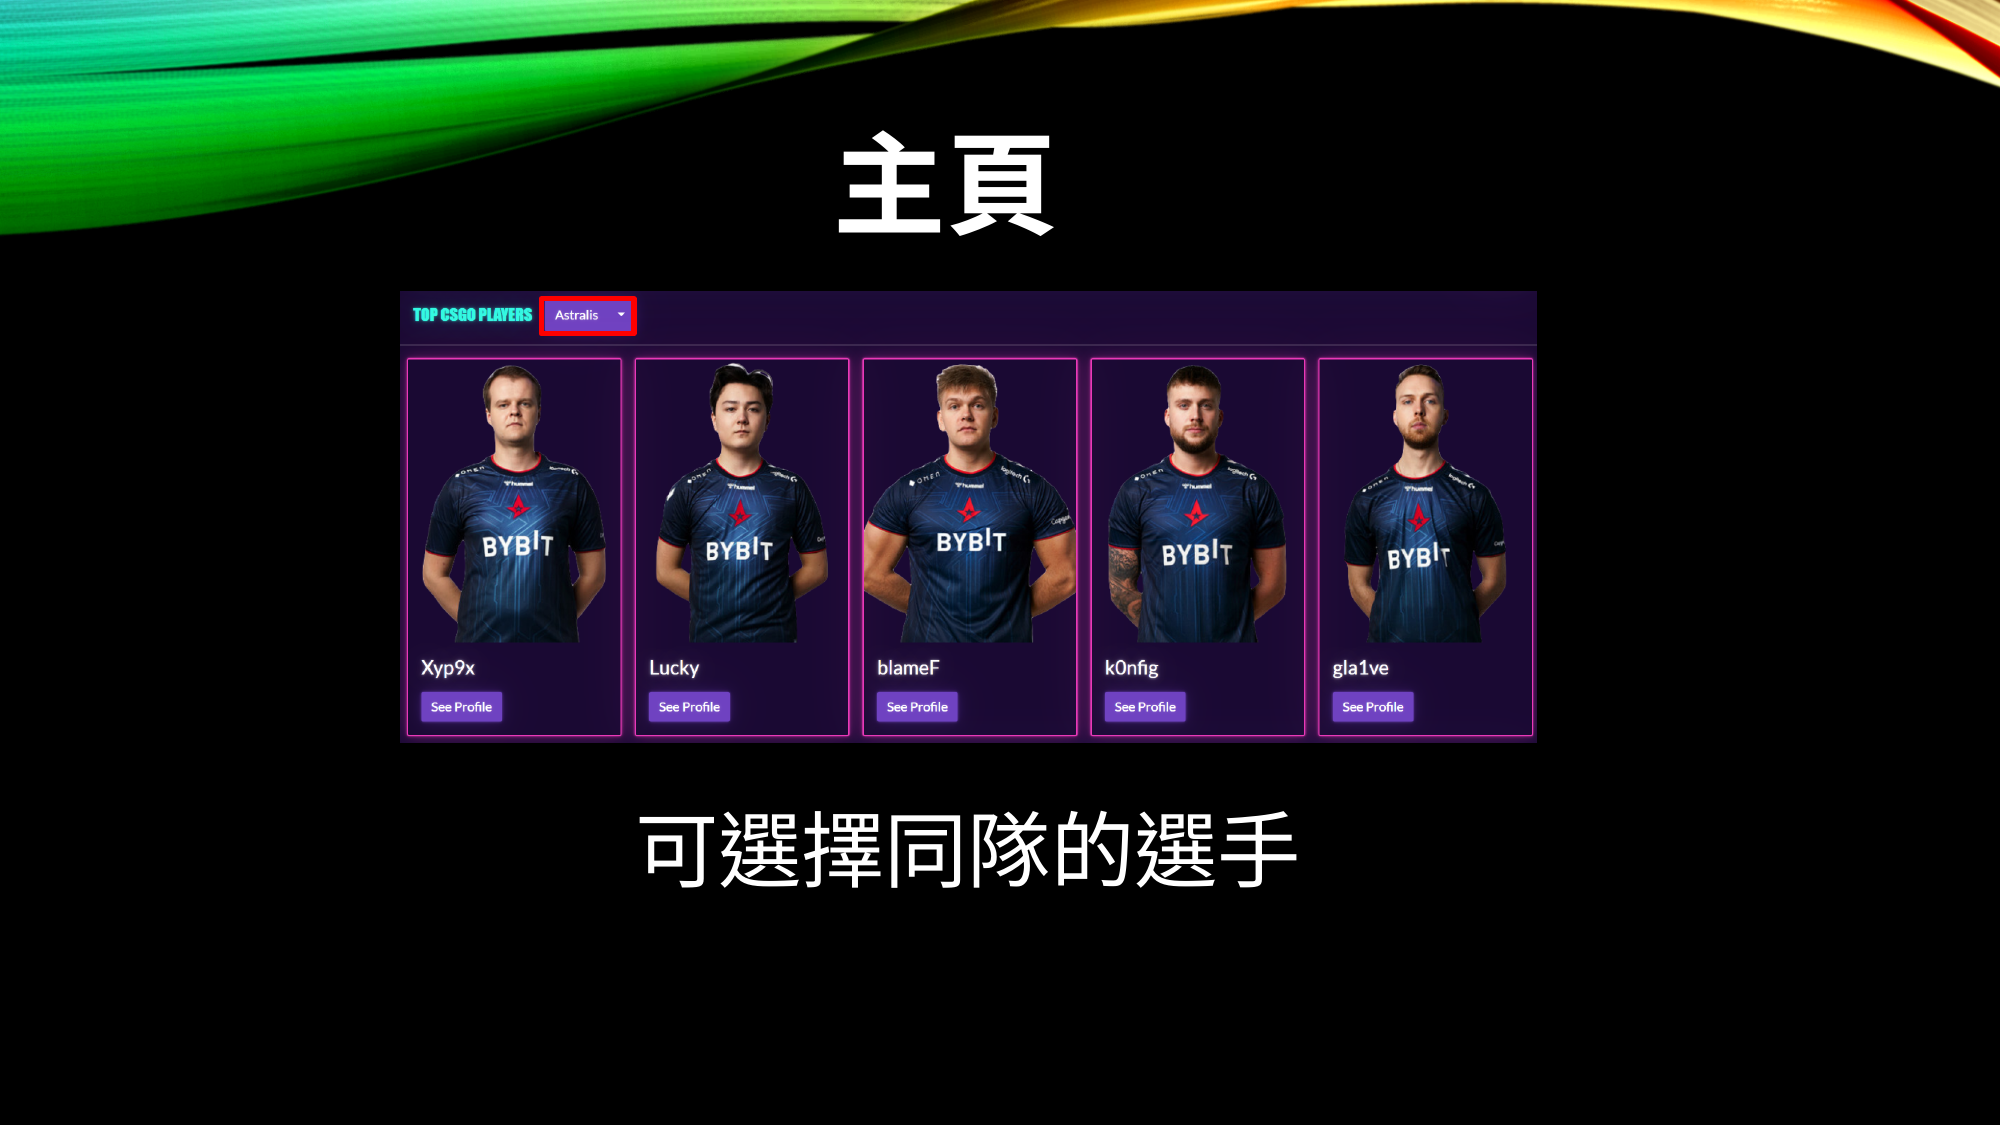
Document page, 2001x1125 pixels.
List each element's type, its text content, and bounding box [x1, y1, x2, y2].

title 主頁 [239, 83, 1653, 296]
picture [0, 0, 2000, 237]
picture [399, 291, 1537, 743]
text_box 可選擇同隊的選手 [620, 791, 1316, 906]
